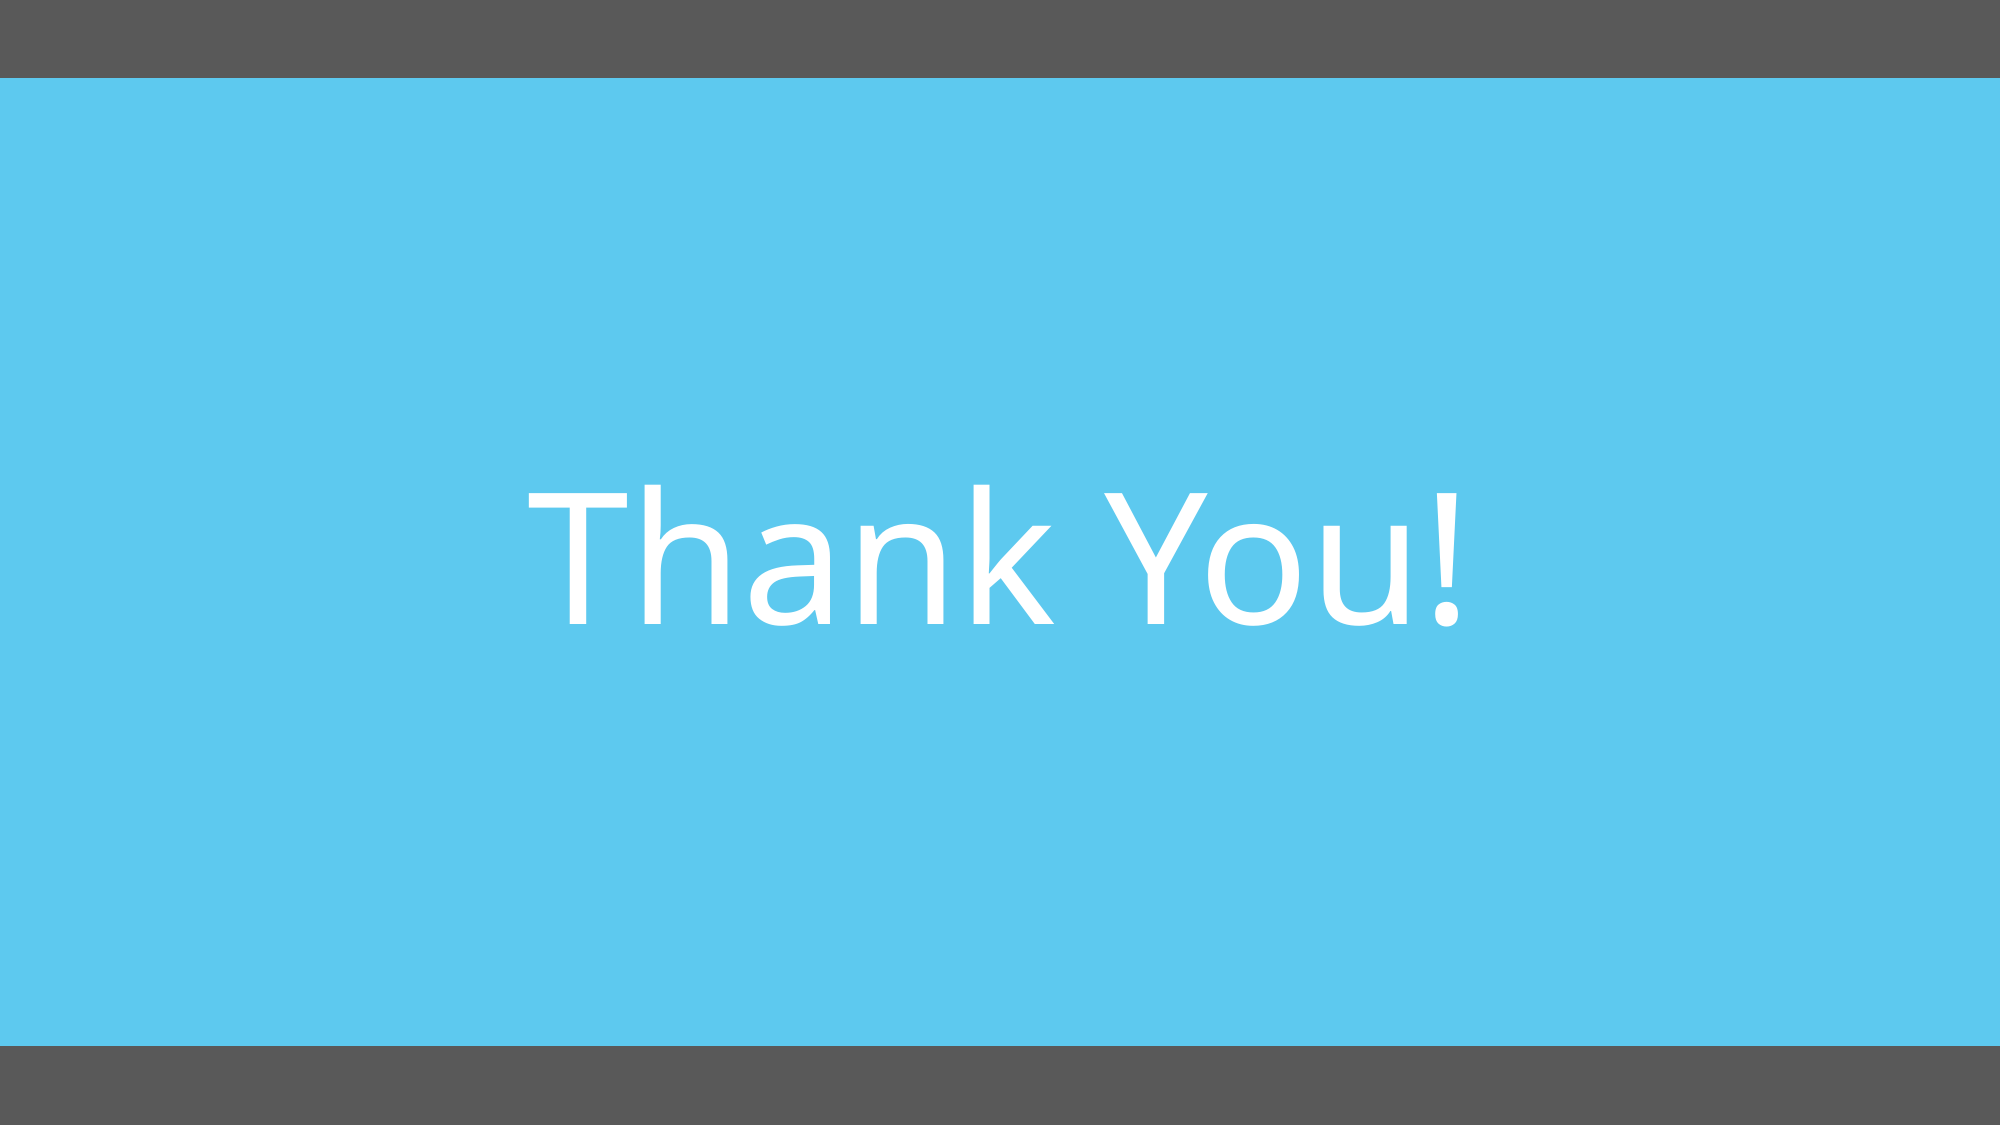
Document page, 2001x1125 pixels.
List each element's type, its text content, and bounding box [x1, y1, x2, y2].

text_box Thank You! [0, 433, 2000, 669]
text_box [0, 0, 2000, 78]
text_box [0, 1046, 2000, 1125]
